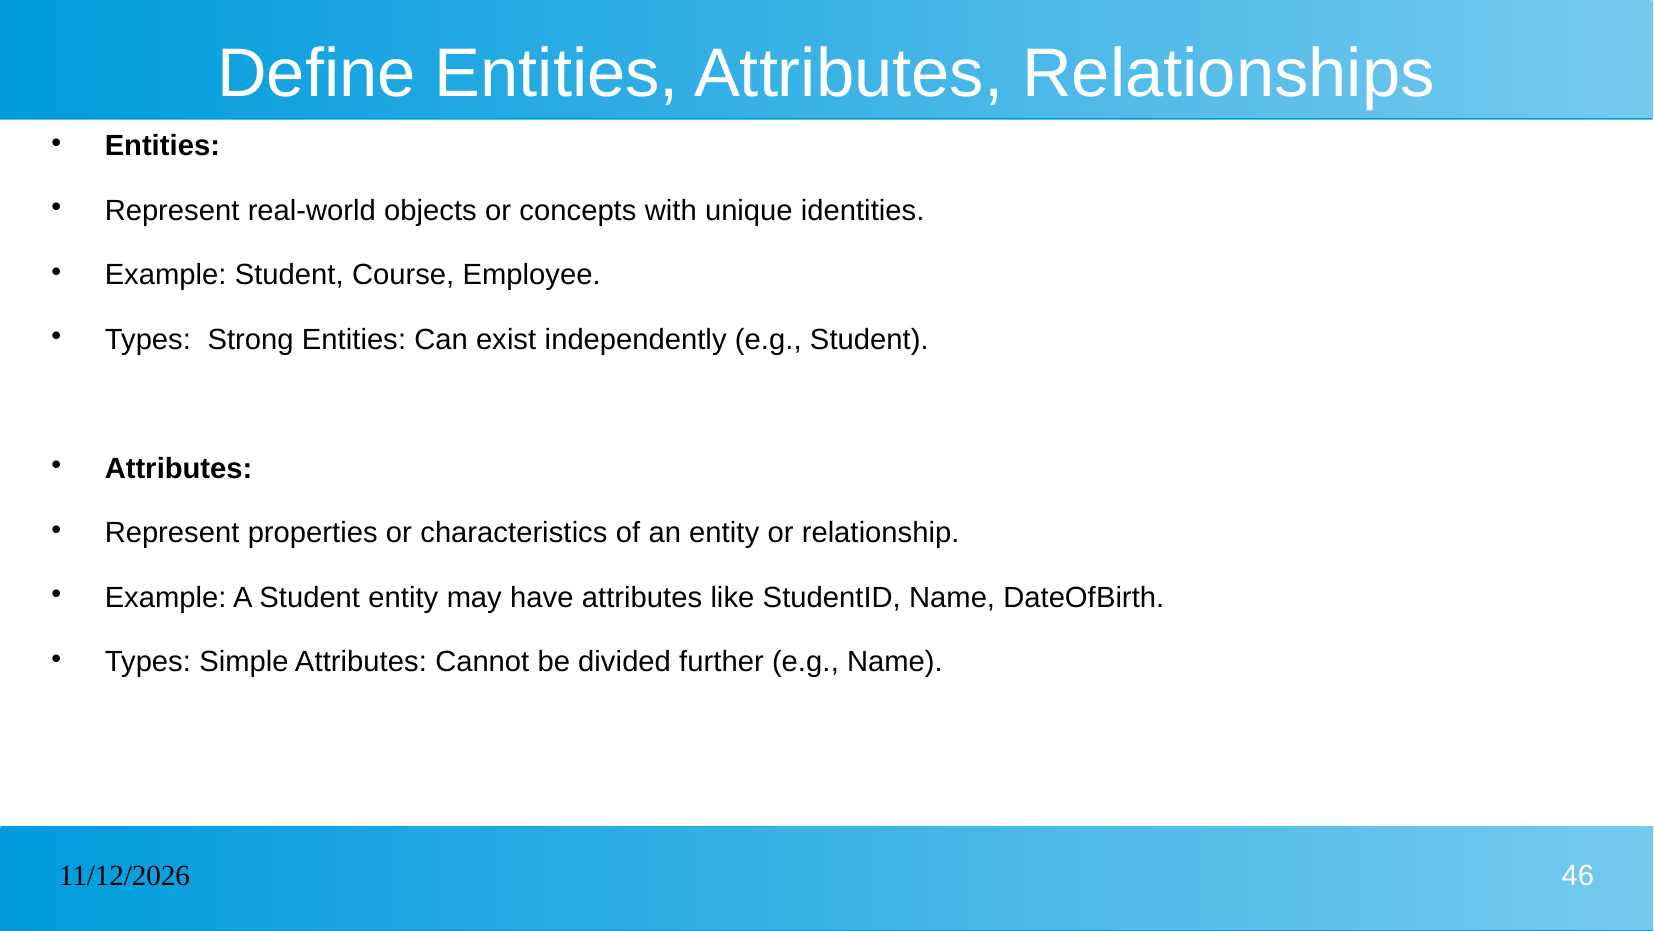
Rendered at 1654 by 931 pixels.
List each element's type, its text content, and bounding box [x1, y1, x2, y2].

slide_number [59, 856, 443, 915]
title Define Entities, Attributes, Relationships [59, 29, 1595, 108]
slide_number 46 [1210, 856, 1595, 915]
list Entities: Represent real-world objects or concepts with unique identities. Example: Student, Course, Employee. Types: Strong Entities: Can exist independently (e.g., Student). Attributes: Represent properties or characteristics of an entity or relationship. Example: A Student entity may have attributes like StudentID, Name, DateOfBirth. Types: Simple Attributes: Cannot be divided further (e.g., Name). [33, 126, 1569, 717]
